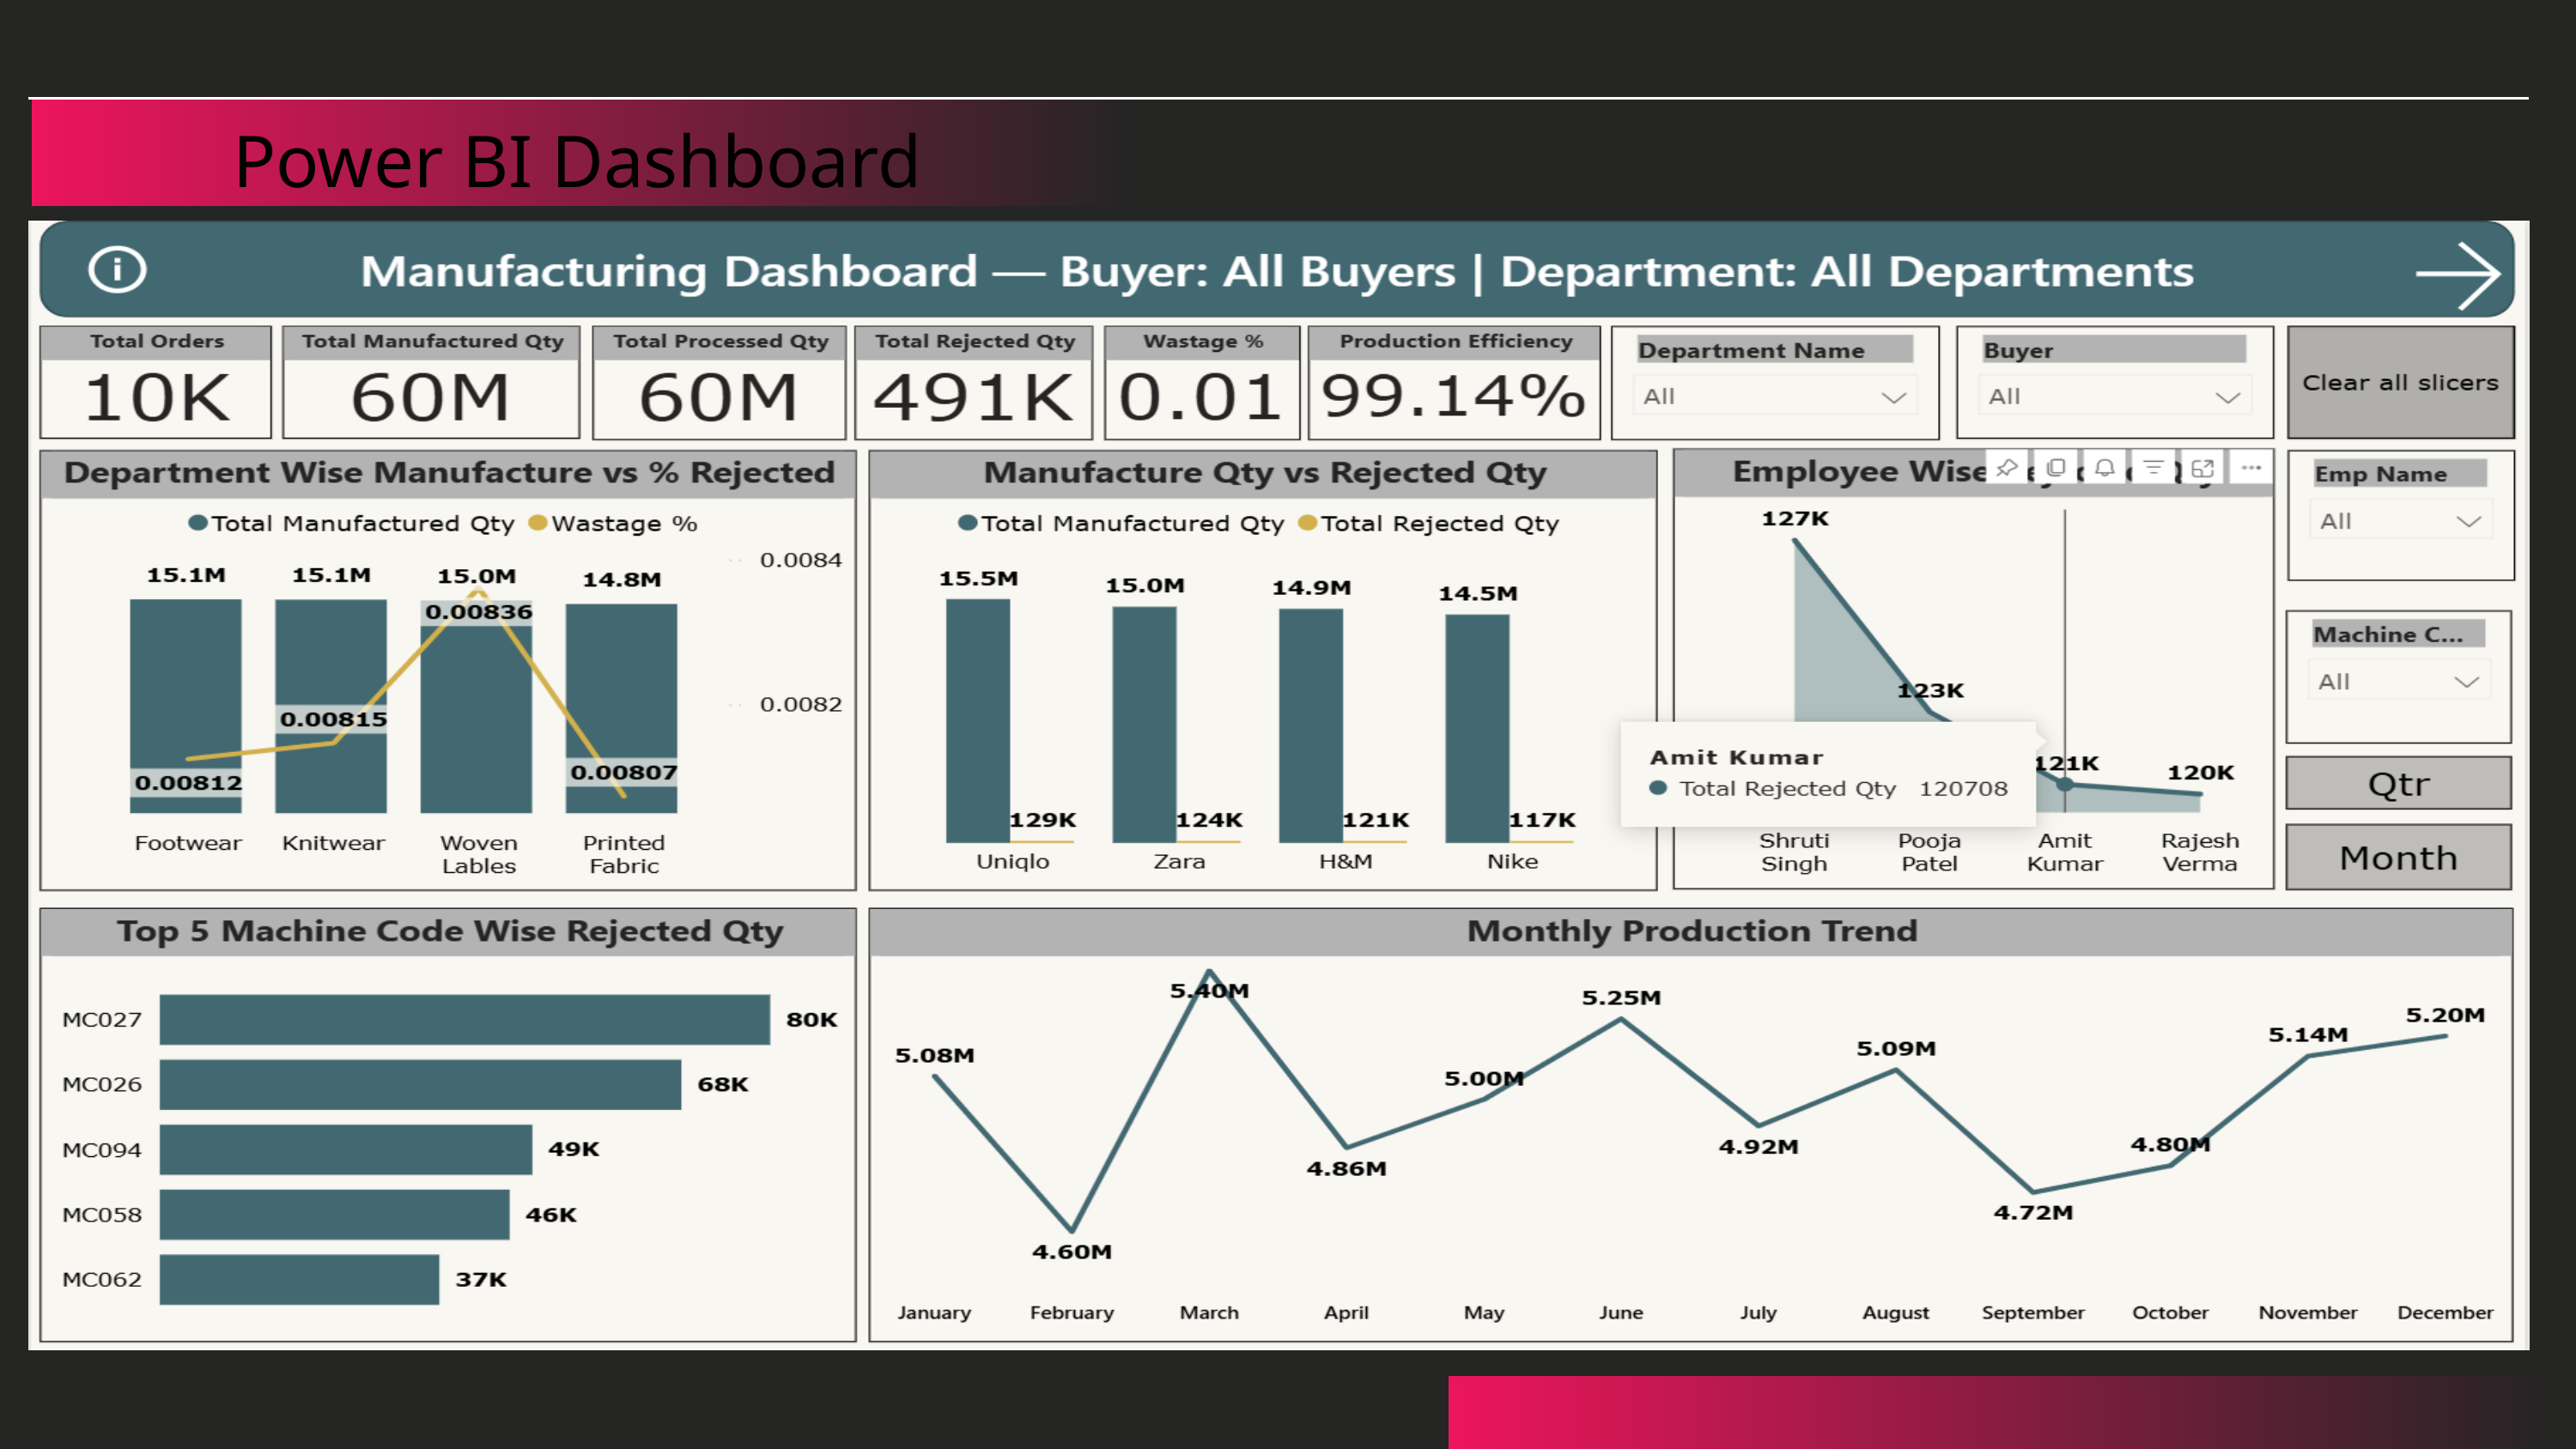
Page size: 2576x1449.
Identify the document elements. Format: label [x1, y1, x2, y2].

text_box [1449, 1376, 2548, 1449]
text_box [27, 98, 1131, 207]
picture [27, 221, 2530, 1350]
